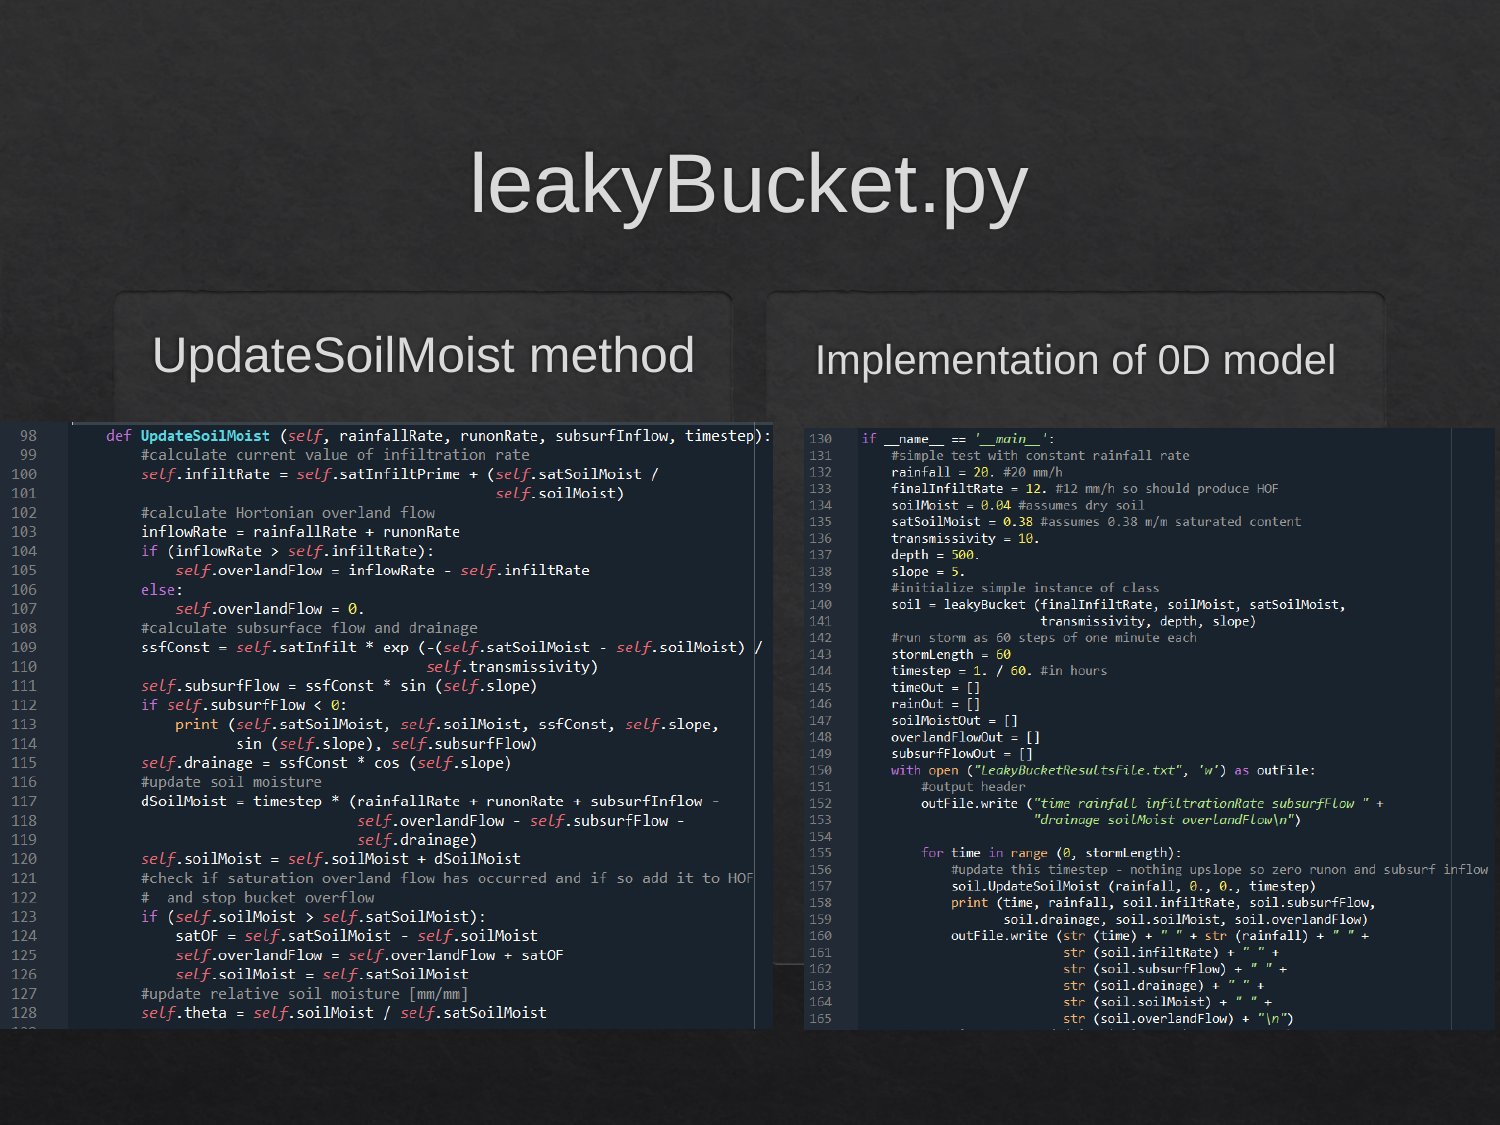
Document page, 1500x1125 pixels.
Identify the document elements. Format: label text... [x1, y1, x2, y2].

list UpdateSoilMoist method [123, 301, 724, 391]
title leakyBucket.py [112, 99, 1387, 260]
list Implementation of 0D model [774, 301, 1377, 391]
picture [0, 290, 1495, 1030]
